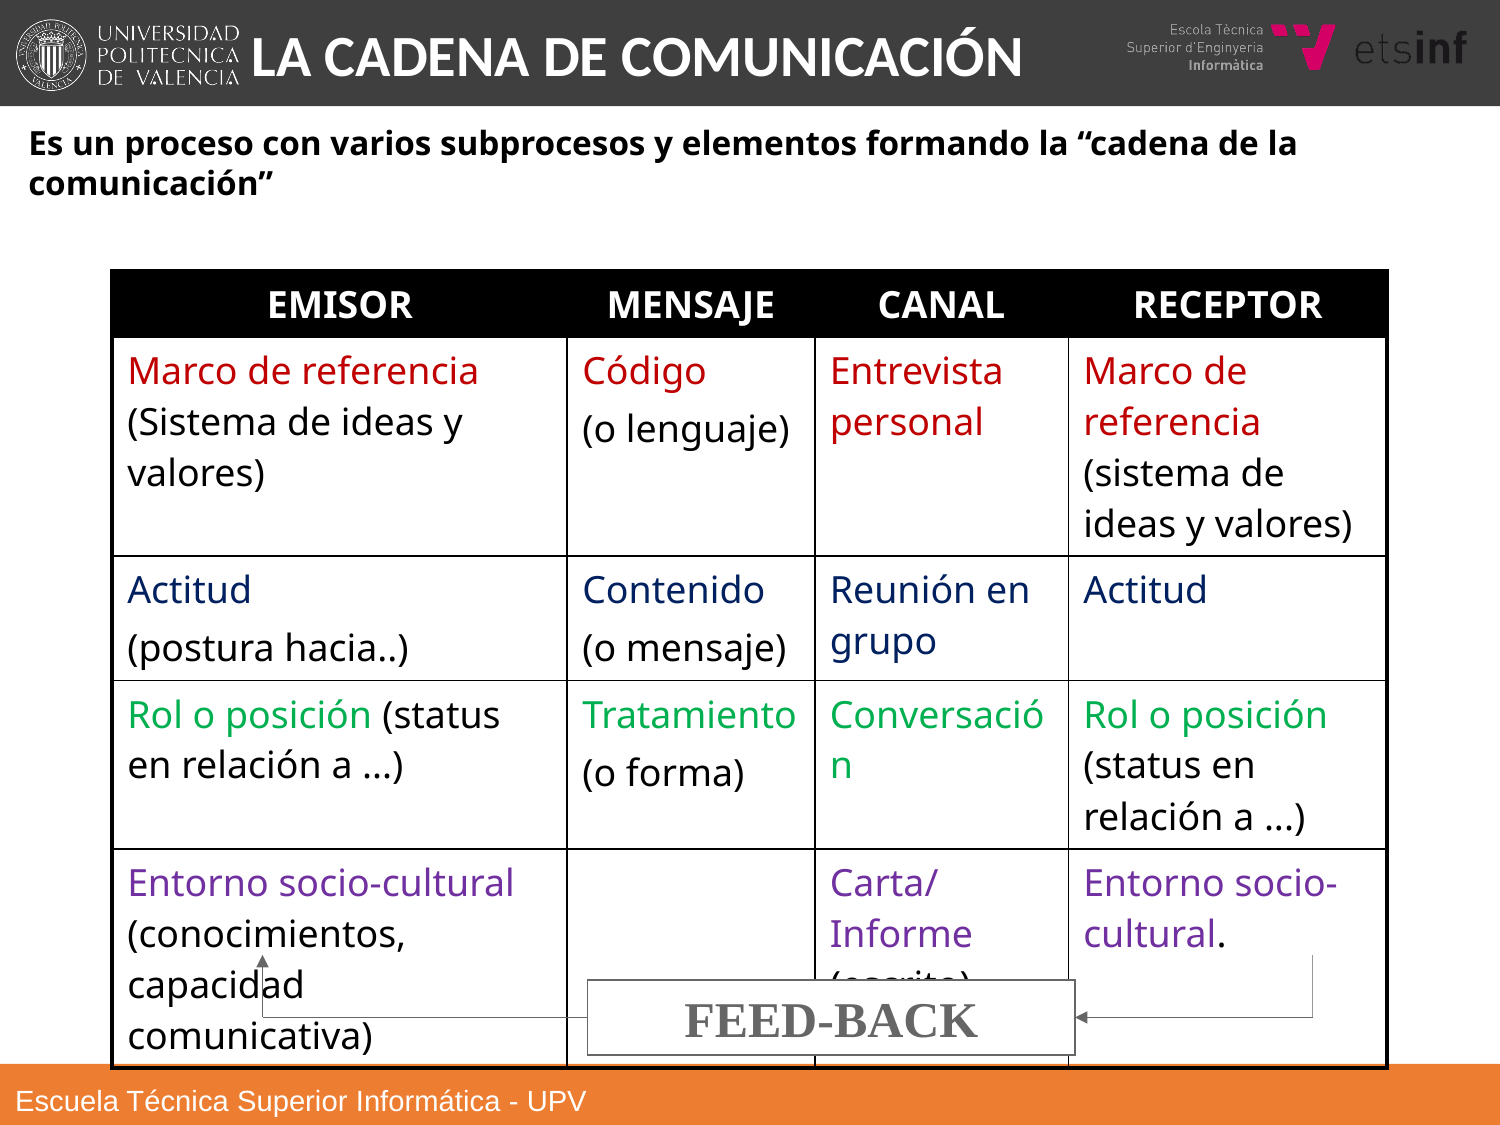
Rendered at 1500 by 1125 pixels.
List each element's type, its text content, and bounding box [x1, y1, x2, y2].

table_cell Entrevista personal [816, 338, 1068, 555]
table_cell Actitud [1069, 557, 1385, 680]
table_header EMISOR [114, 273, 566, 336]
table_cell [568, 1023, 814, 1066]
table_cell Actitud (postura hacia..) [114, 557, 566, 680]
table_cell Tratamiento (o forma) [568, 681, 814, 848]
table_cell Contenido (o mensaje) [568, 557, 814, 680]
table_cell Conversación [816, 681, 1068, 848]
table_cell Entorno socio-cultural. [1069, 850, 1385, 1066]
table_cell Marco de referencia (Sistema de ideas y valores) [114, 338, 566, 555]
table_cell [568, 850, 814, 1017]
text_box La Cadena de Comunicación [236, 10, 1263, 74]
text_box FEED-BACK [587, 979, 1075, 1055]
table_cell Marco de referencia (sistema de ideas y valores) [1069, 338, 1385, 555]
table_cell Rol o posición (status en relación a ...) [1069, 681, 1385, 848]
table_cell Reunión en grupo [816, 557, 1068, 680]
table_cell Carta/Informe (escrito) [816, 850, 1068, 979]
table_header CANAL [816, 273, 1068, 336]
table_header MENSAJE [568, 273, 814, 336]
picture [15, 17, 236, 74]
table_cell Rol o posición (status en relación a ...) [114, 681, 566, 848]
table_cell Código (o lenguaje) [568, 338, 814, 555]
table_cell Entorno socio-cultural (conocimientos, capacidad comunicativa) [114, 850, 566, 1066]
text_box Es un proceso con varios subprocesos y elementos formando la “cadena de la comunicación” [0, 74, 1500, 171]
picture [1263, 18, 1472, 74]
table_cell Carta/Informe (escrito) [816, 1055, 1068, 1066]
table_header RECEPTOR [1069, 273, 1385, 336]
